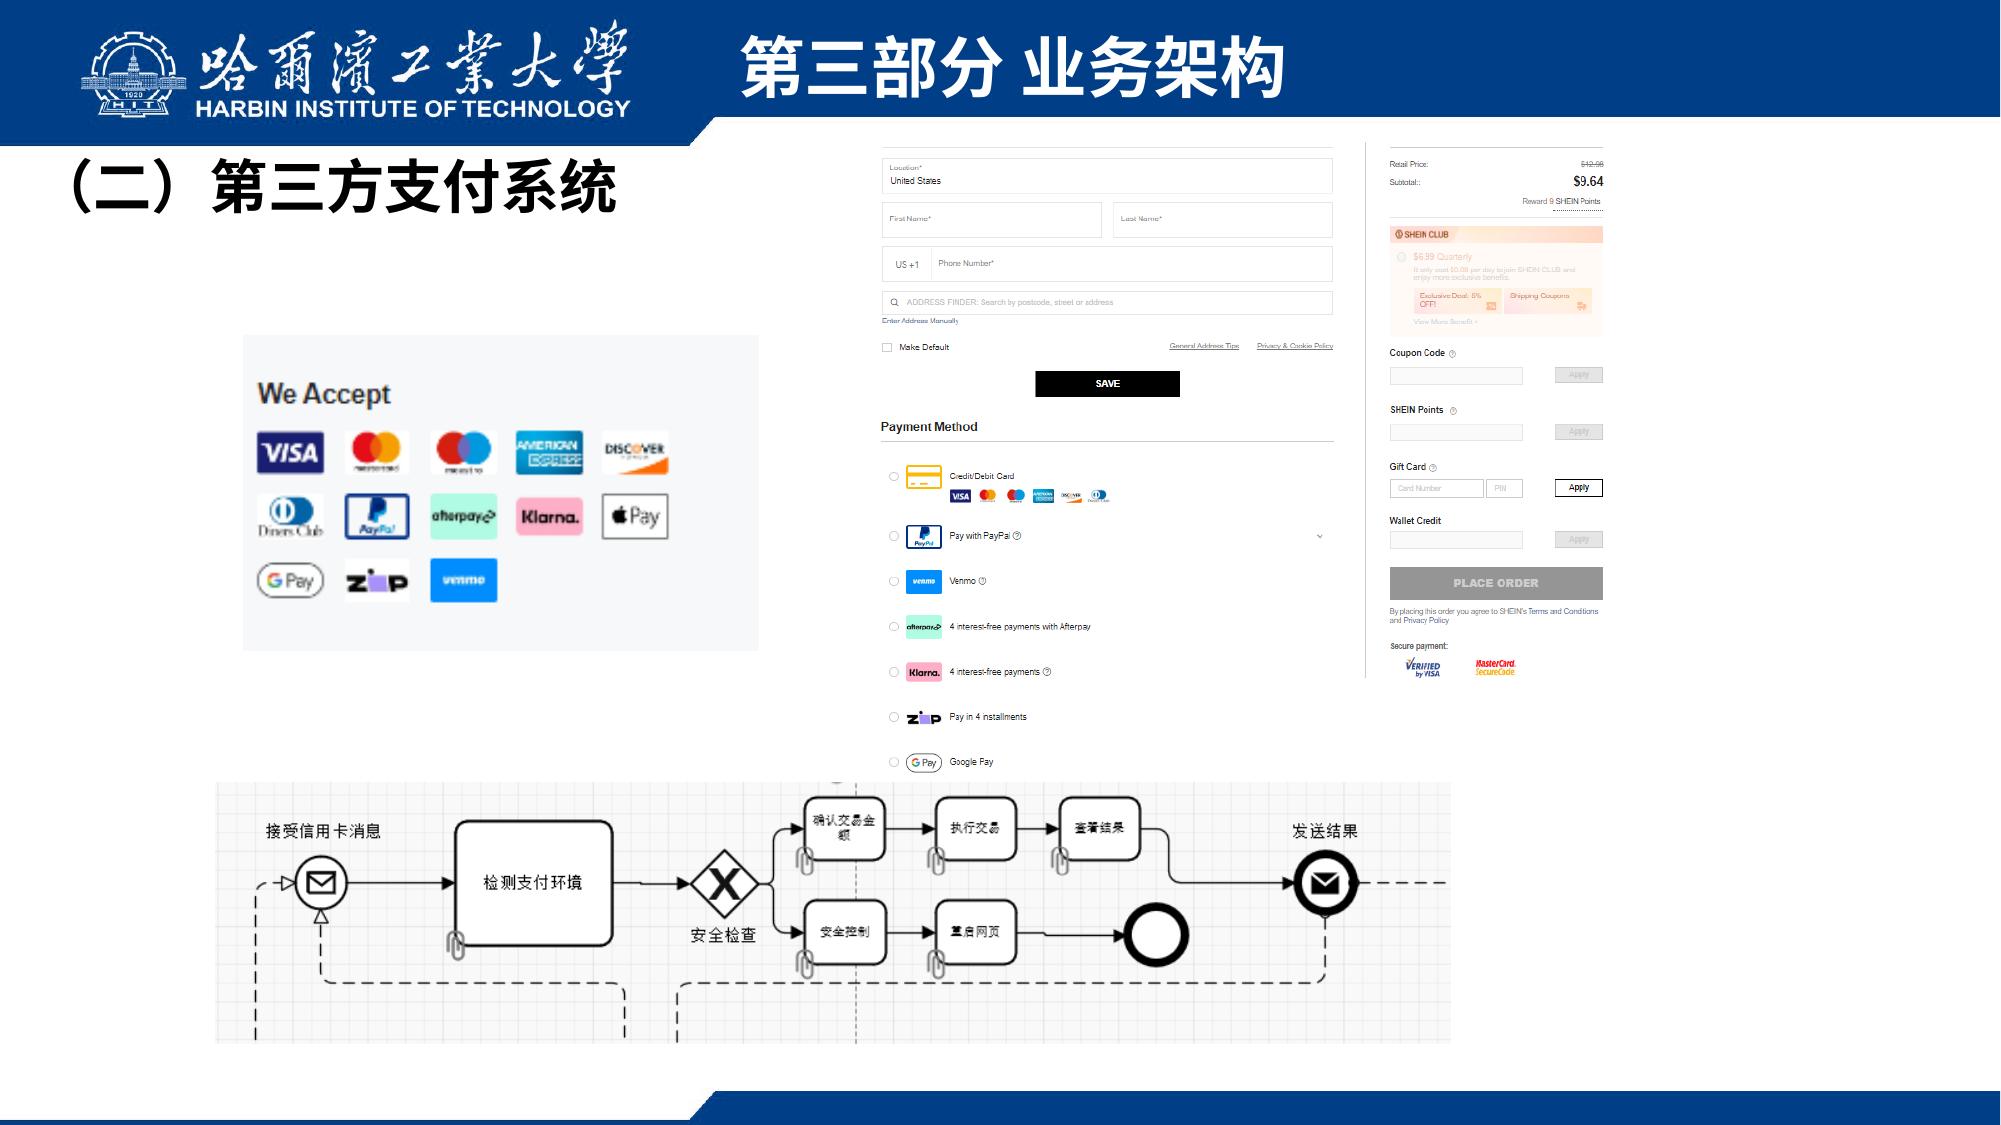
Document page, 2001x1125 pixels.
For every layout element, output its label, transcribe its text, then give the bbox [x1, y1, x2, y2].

text_box 第三部分 业务架构 [723, 18, 1724, 114]
text_box （二）第三方支付系统 [20, 142, 879, 228]
picture [0, 0, 2001, 1125]
